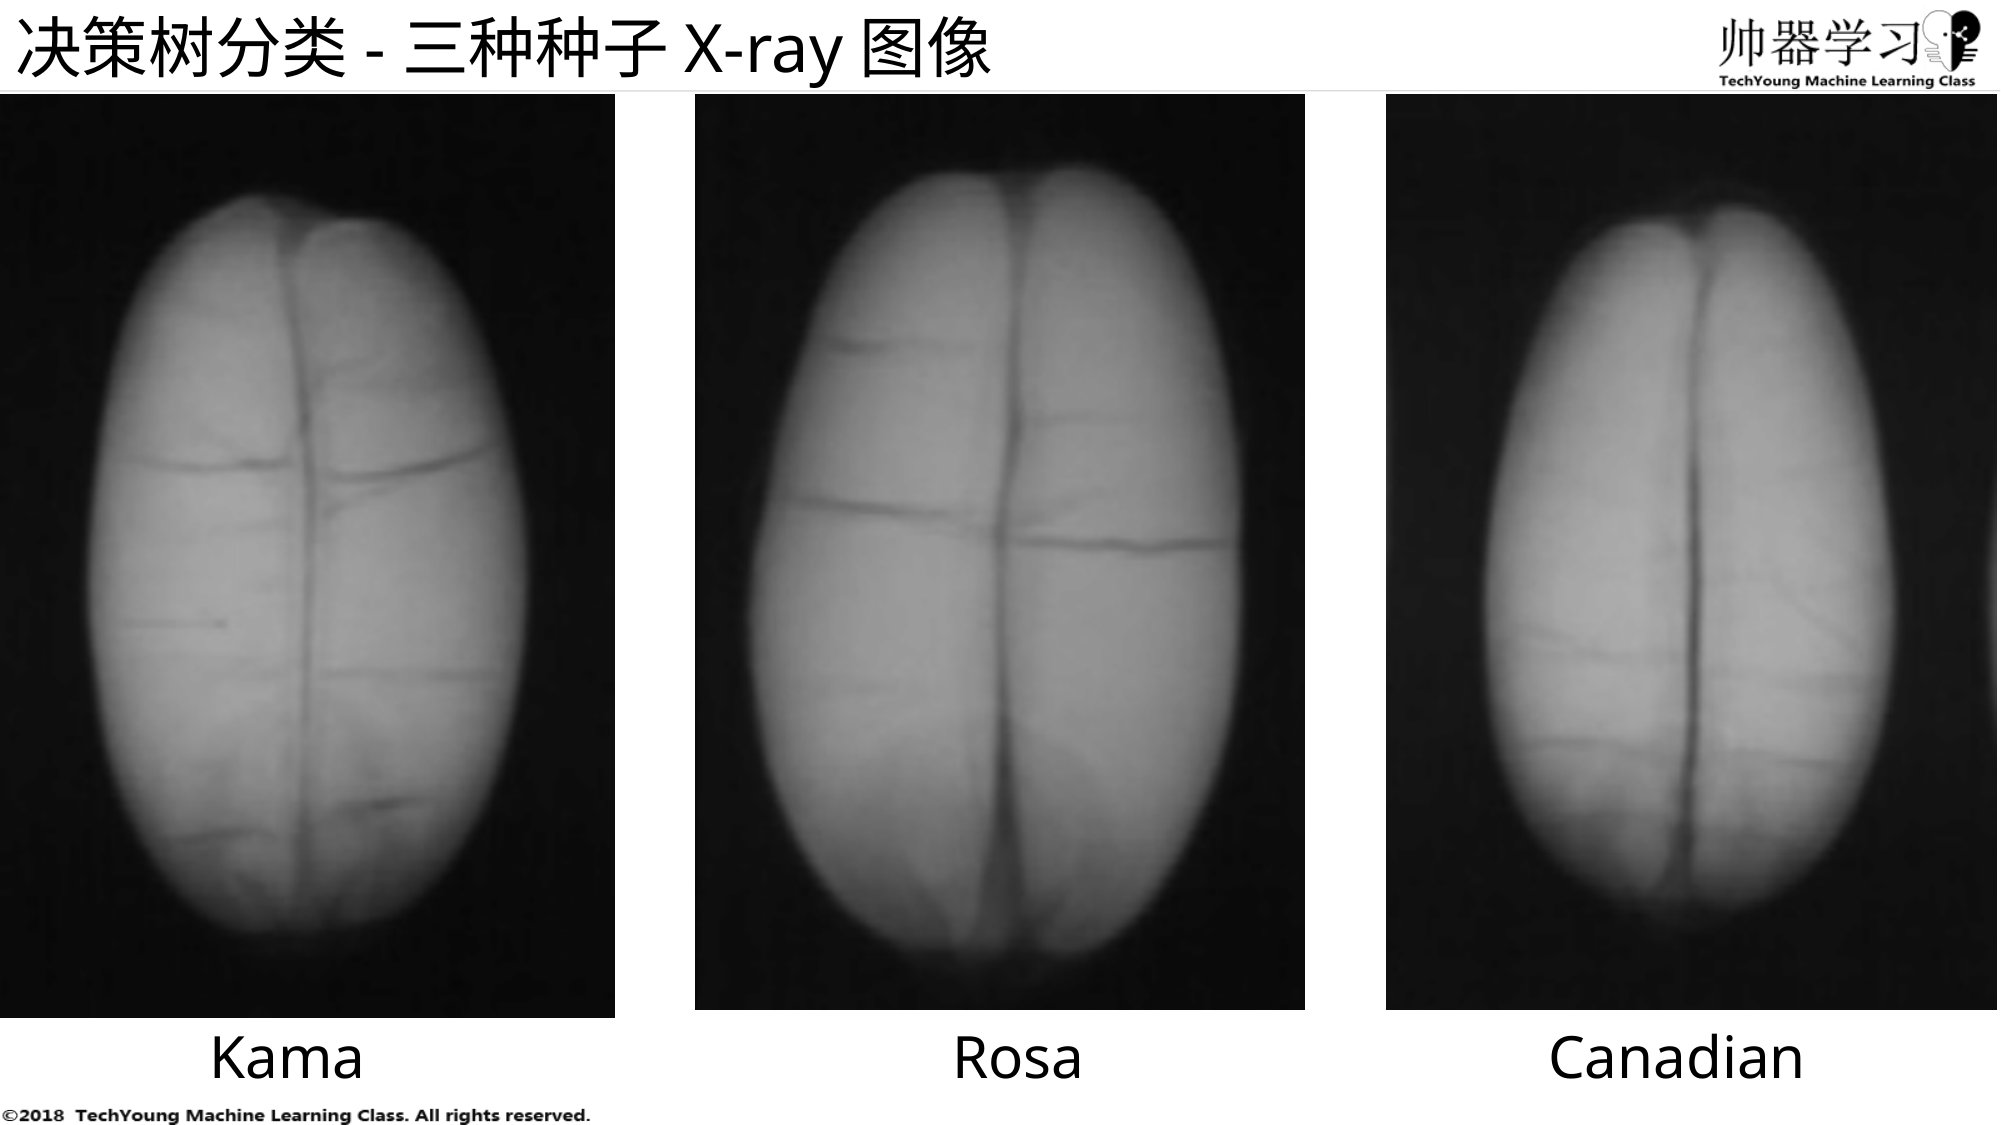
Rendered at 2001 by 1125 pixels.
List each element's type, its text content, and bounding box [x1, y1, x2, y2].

text_box 决策树分类-三种种子X-ray图像 [0, 1, 1709, 90]
text_box Kama [194, 1026, 420, 1098]
picture [0, 0, 2001, 1125]
text_box Rosa [937, 1018, 1151, 1098]
text_box Canadian [1533, 1019, 1888, 1098]
